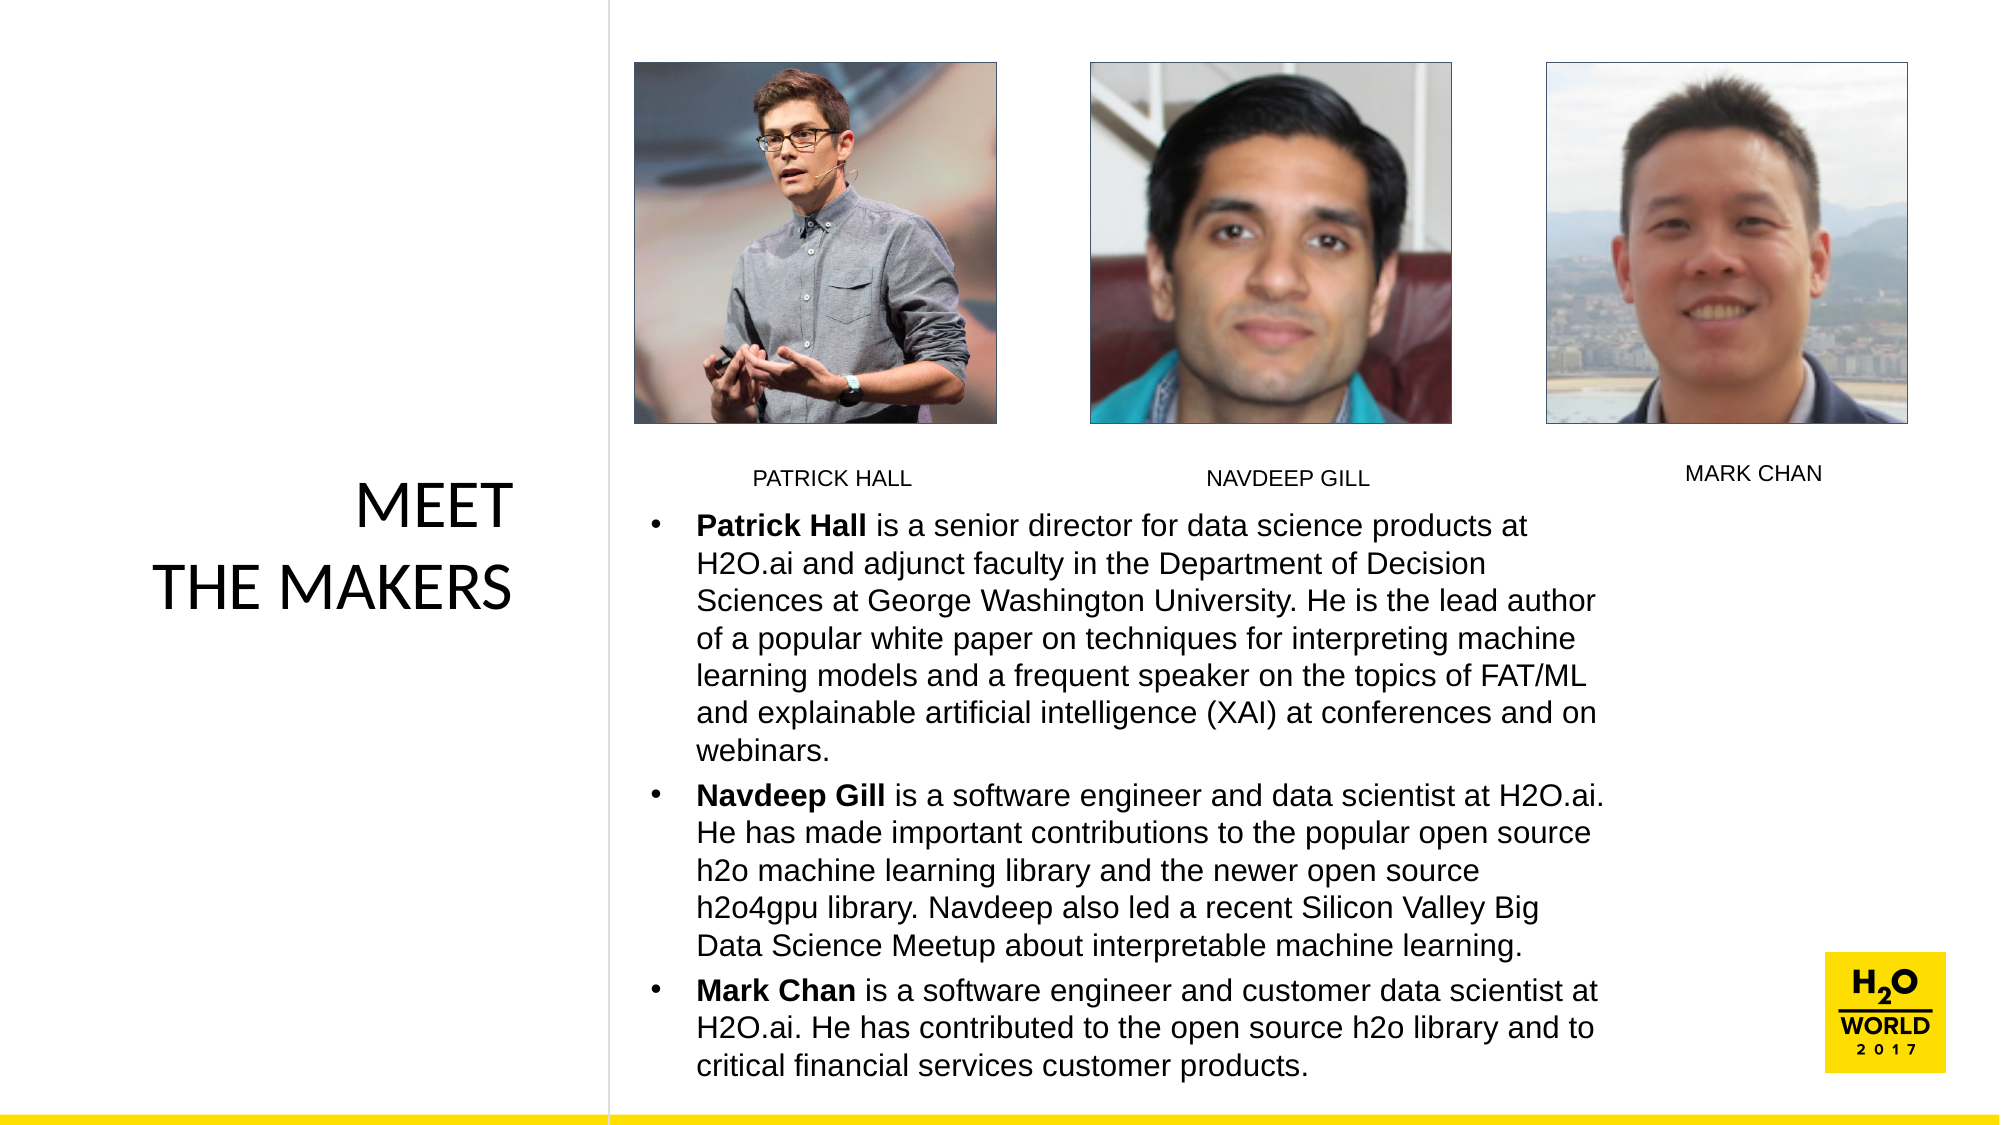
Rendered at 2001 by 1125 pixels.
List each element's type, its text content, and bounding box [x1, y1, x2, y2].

picture [1546, 62, 1909, 424]
picture [1090, 62, 1453, 424]
picture [634, 62, 997, 424]
picture [1825, 952, 1946, 1073]
text_box Patrick Hall is a senior director for data science products at H2O.ai and adjunct faculty in the Department of Decision Sciences at George Washington University. He is the lead author of a popular white paper on techniques for interpreting machine learning models and a frequent speaker on the topics of FAT/ML and explainable artificial intelligence (XAI) at conferences and on webinars. Navdeep Gill is a software engineer and data scientist at H2O.ai. He has made important contributions to the popular open source h2o machine learning library and the newer open source h2o4gpu library. Navdeep also led a recent Silicon Valley Big Data Science Meetup about interpretable machine learning. Mark Chan is a software engineer and customer data scientist at H2O.ai. He has contributed to the open source h2o library and to critical financial services customer products. [634, 498, 1626, 1079]
text_box PATRICK HALL [669, 459, 997, 496]
text_box NAVDEEP GILL [1125, 459, 1452, 496]
text_box MEET THE MAKERS [75, 453, 518, 629]
text_box MARK CHAN [1590, 453, 1918, 491]
